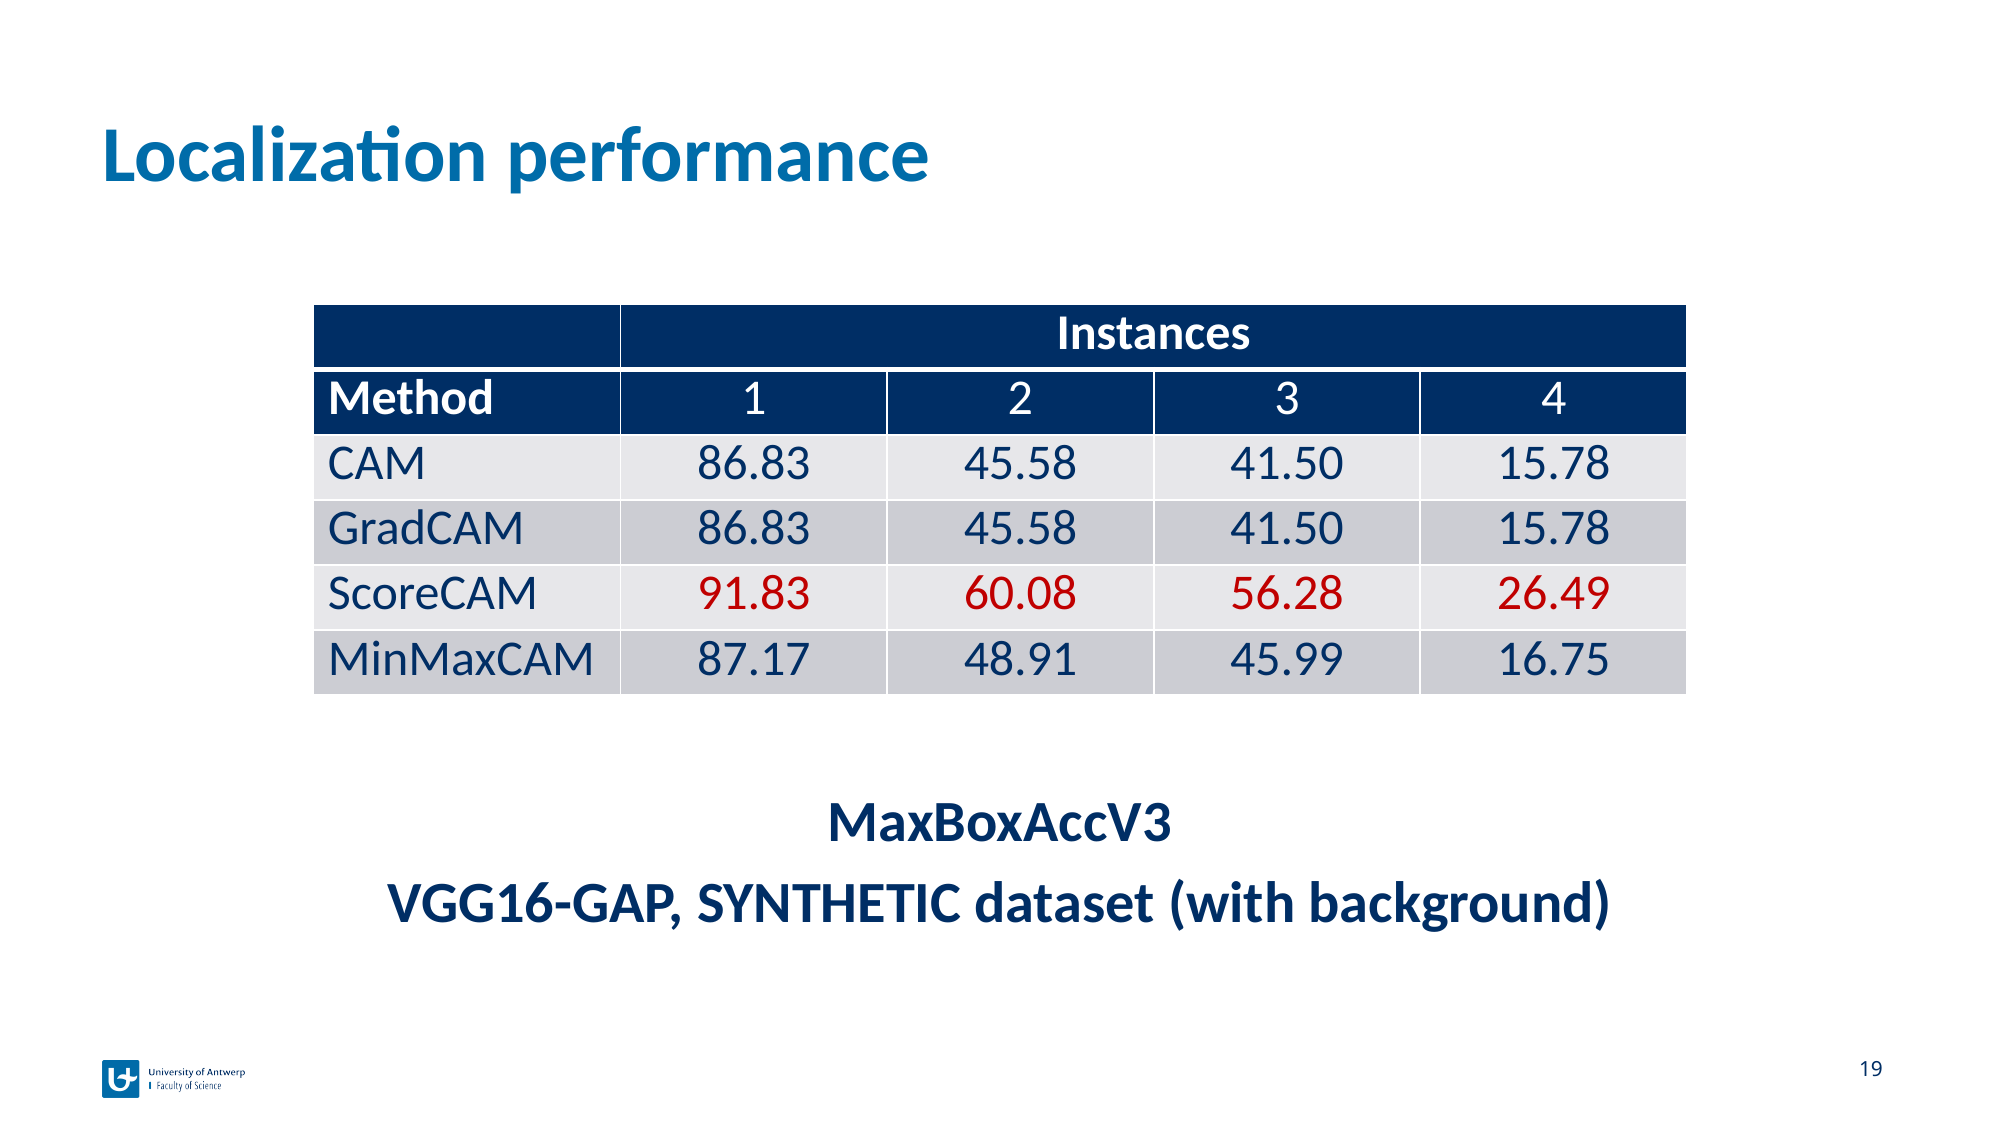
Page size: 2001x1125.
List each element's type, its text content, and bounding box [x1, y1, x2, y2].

table_header Instances [621, 305, 1686, 367]
table_cell 41.50 [1155, 436, 1419, 499]
table_cell 56.28 [1155, 566, 1419, 629]
title Localization performance [102, 101, 1898, 232]
table_cell GradCAM [314, 501, 620, 564]
table_cell 16.75 [1421, 631, 1686, 694]
list MaxBoxAccV3 VGG16-GAP, SYNTHETIC dataset (with background) [102, 782, 1898, 949]
table_cell 15.78 [1421, 436, 1686, 499]
table_cell 86.83 [621, 436, 886, 499]
table_cell 60.08 [888, 566, 1153, 629]
table_cell 48.91 [888, 631, 1153, 694]
table_cell Method [314, 372, 620, 434]
table_cell 41.50 [1155, 501, 1419, 564]
table_cell MinMaxCAM [314, 631, 620, 694]
table_cell 45.58 [888, 436, 1153, 499]
table_cell 86.83 [621, 501, 886, 564]
table_cell 1 [621, 372, 886, 434]
table_cell ScoreCAM [314, 566, 620, 629]
slide_number 19 [1463, 1039, 1898, 1100]
picture [102, 1060, 245, 1098]
table_cell 45.58 [888, 501, 1153, 564]
table_cell 87.17 [621, 631, 886, 694]
table_cell CAM [314, 436, 620, 499]
table_cell 45.99 [1155, 631, 1419, 694]
table_cell 2 [888, 372, 1153, 434]
table_cell 4 [1421, 372, 1686, 434]
table_header [314, 305, 620, 367]
table_cell 3 [1155, 372, 1419, 434]
table_cell 26.49 [1421, 566, 1686, 629]
table_cell 15.78 [1421, 501, 1686, 564]
table_cell 91.83 [621, 566, 886, 629]
